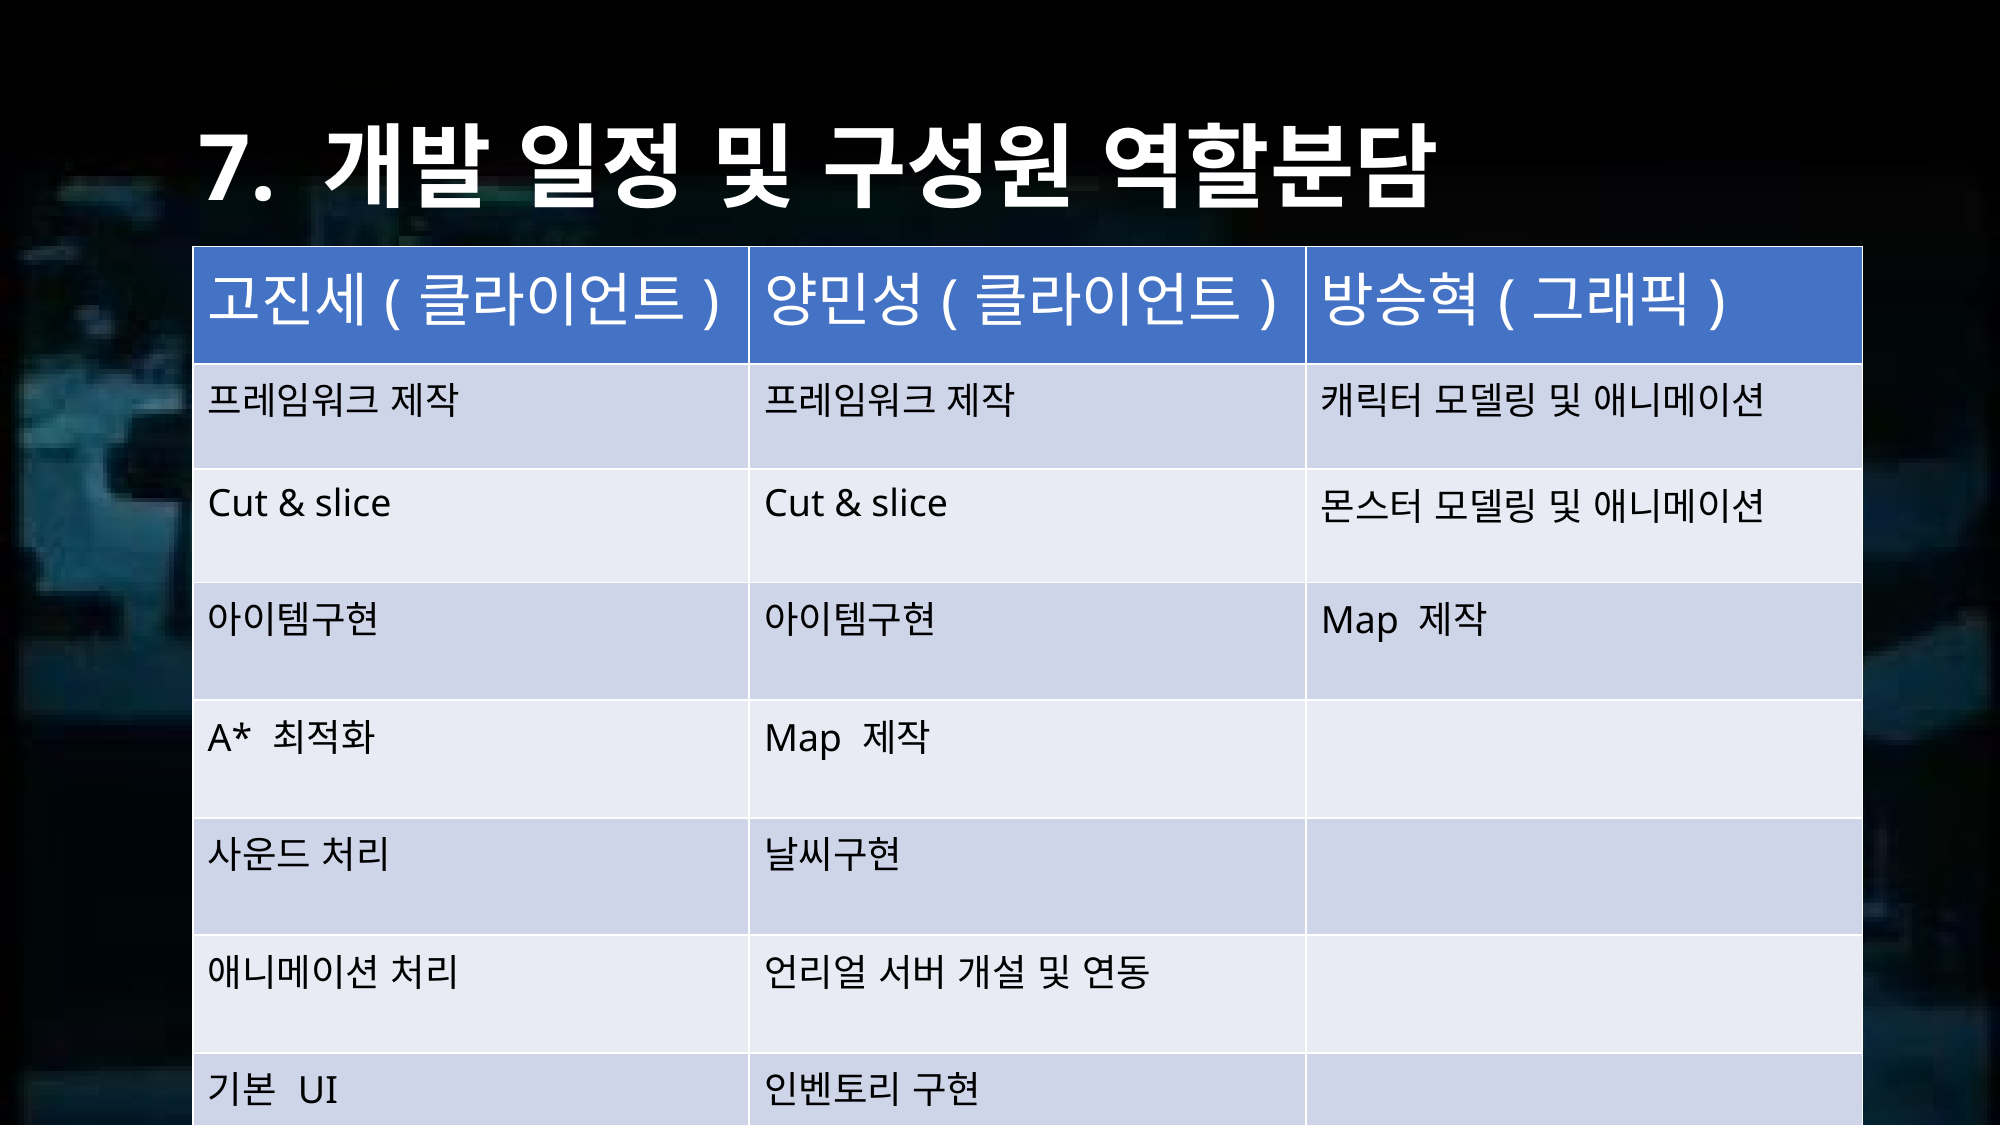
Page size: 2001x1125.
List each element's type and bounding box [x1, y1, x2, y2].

list [0, 0, 2000, 1125]
